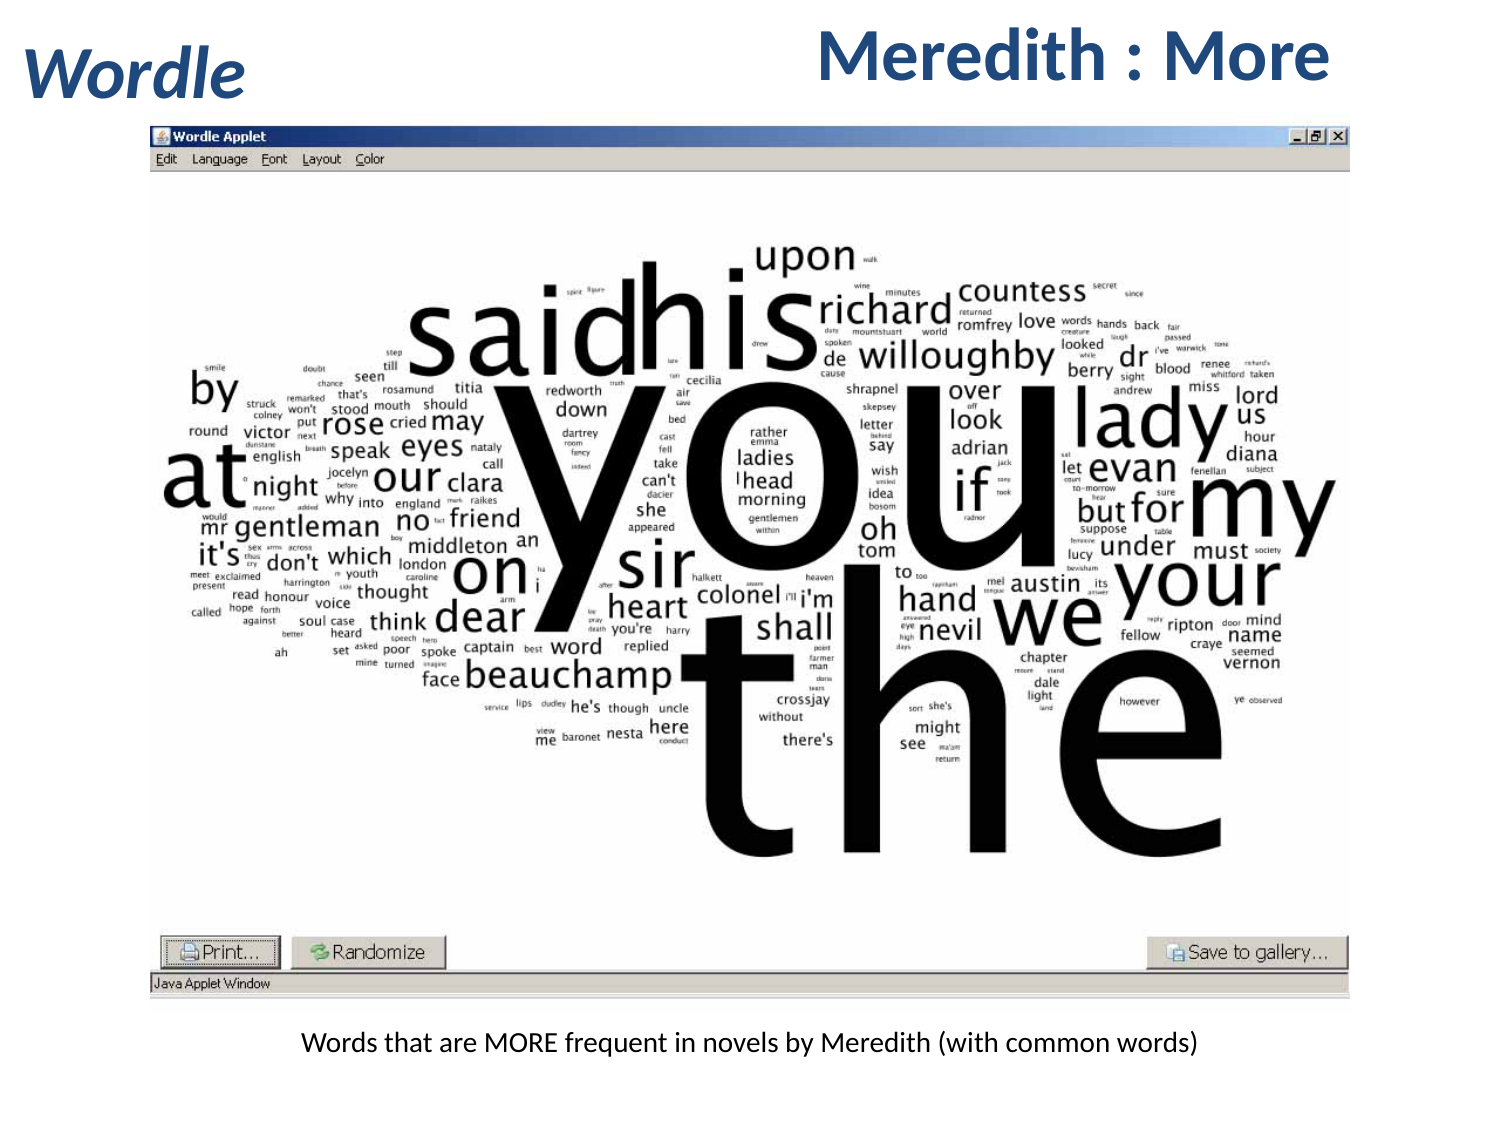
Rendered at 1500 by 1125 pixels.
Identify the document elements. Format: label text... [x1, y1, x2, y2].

text_box Wordle [0, 29, 1281, 128]
text_box Meredith : More [795, 11, 1444, 109]
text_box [149, 112, 1351, 1076]
